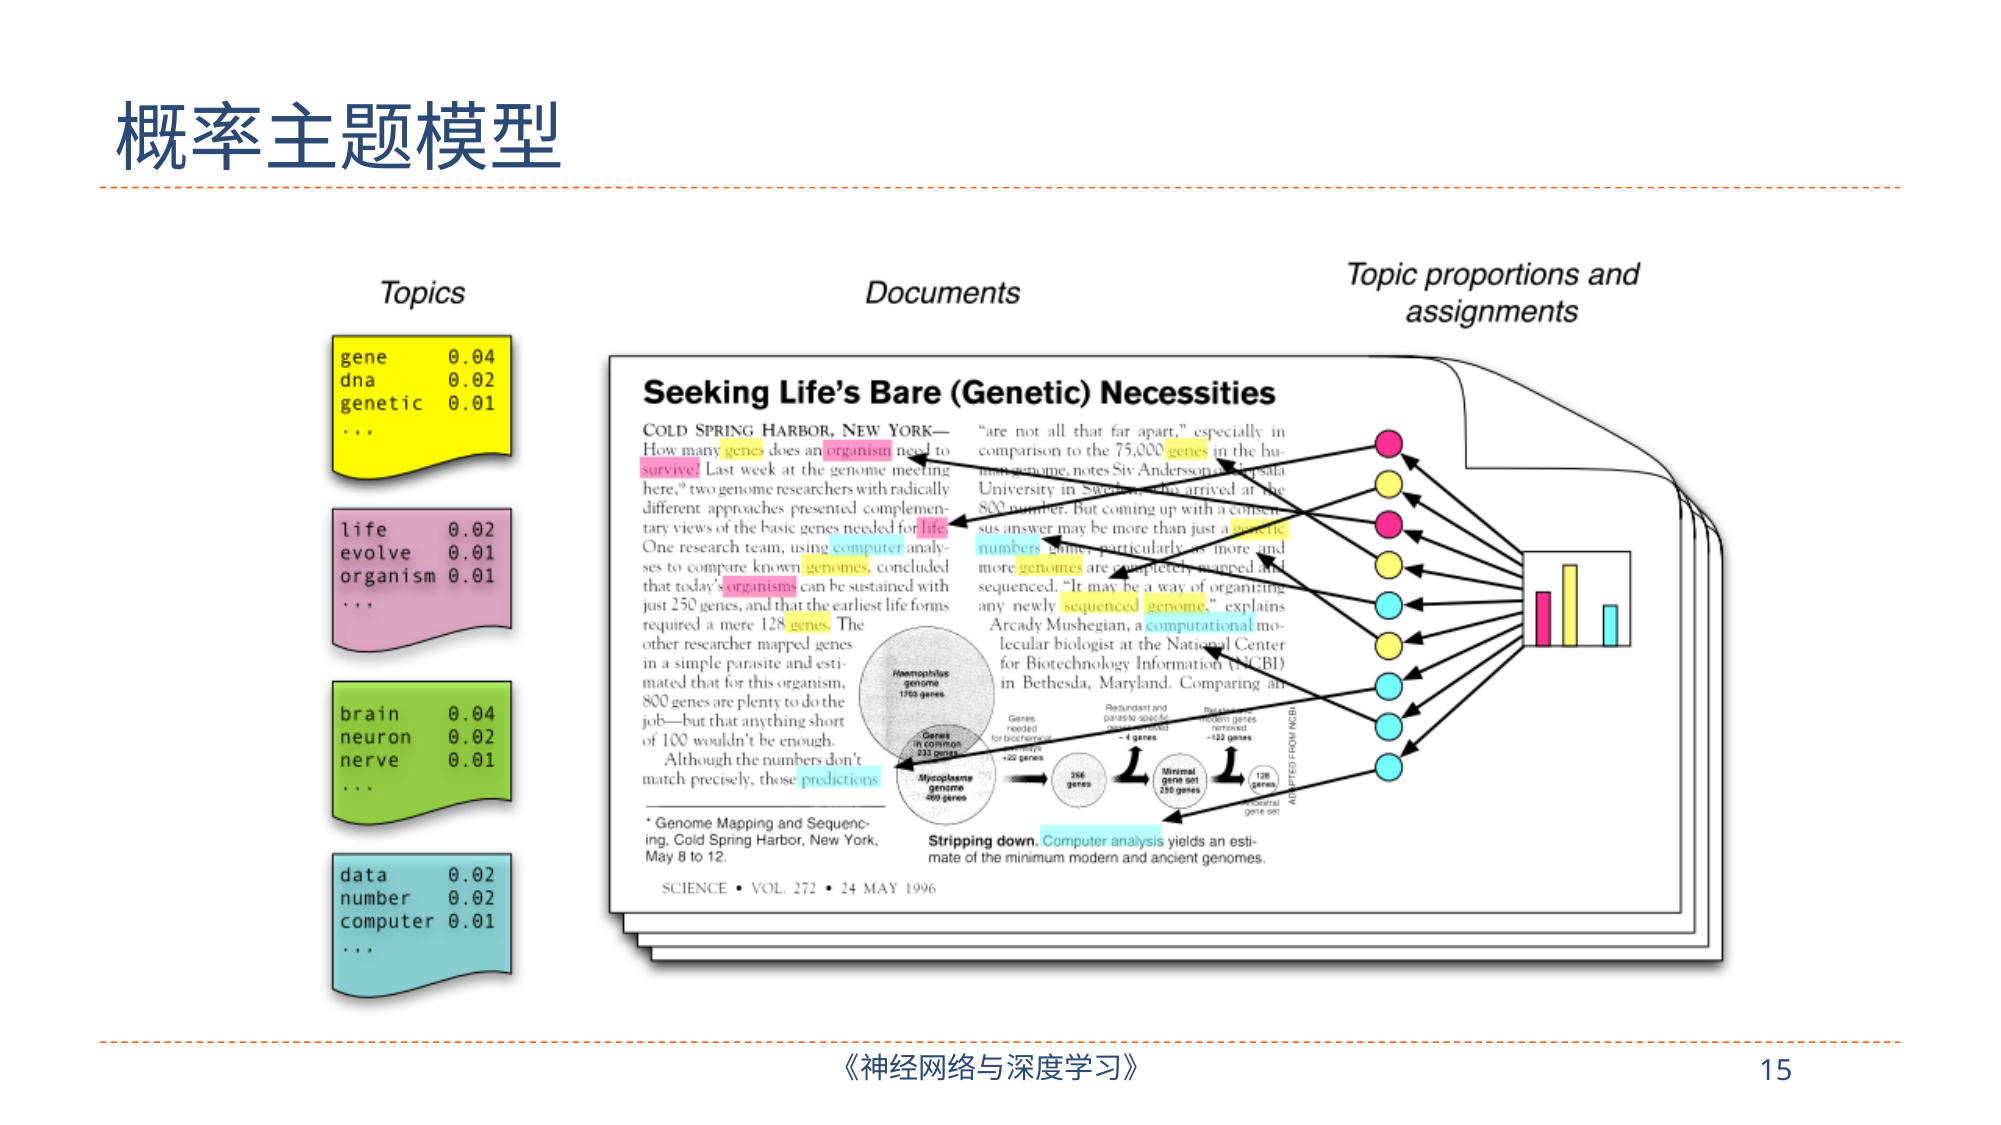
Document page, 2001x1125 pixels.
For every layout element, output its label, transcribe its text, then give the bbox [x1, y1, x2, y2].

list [312, 249, 1751, 1019]
title 概率主题模型 [99, 24, 1900, 188]
